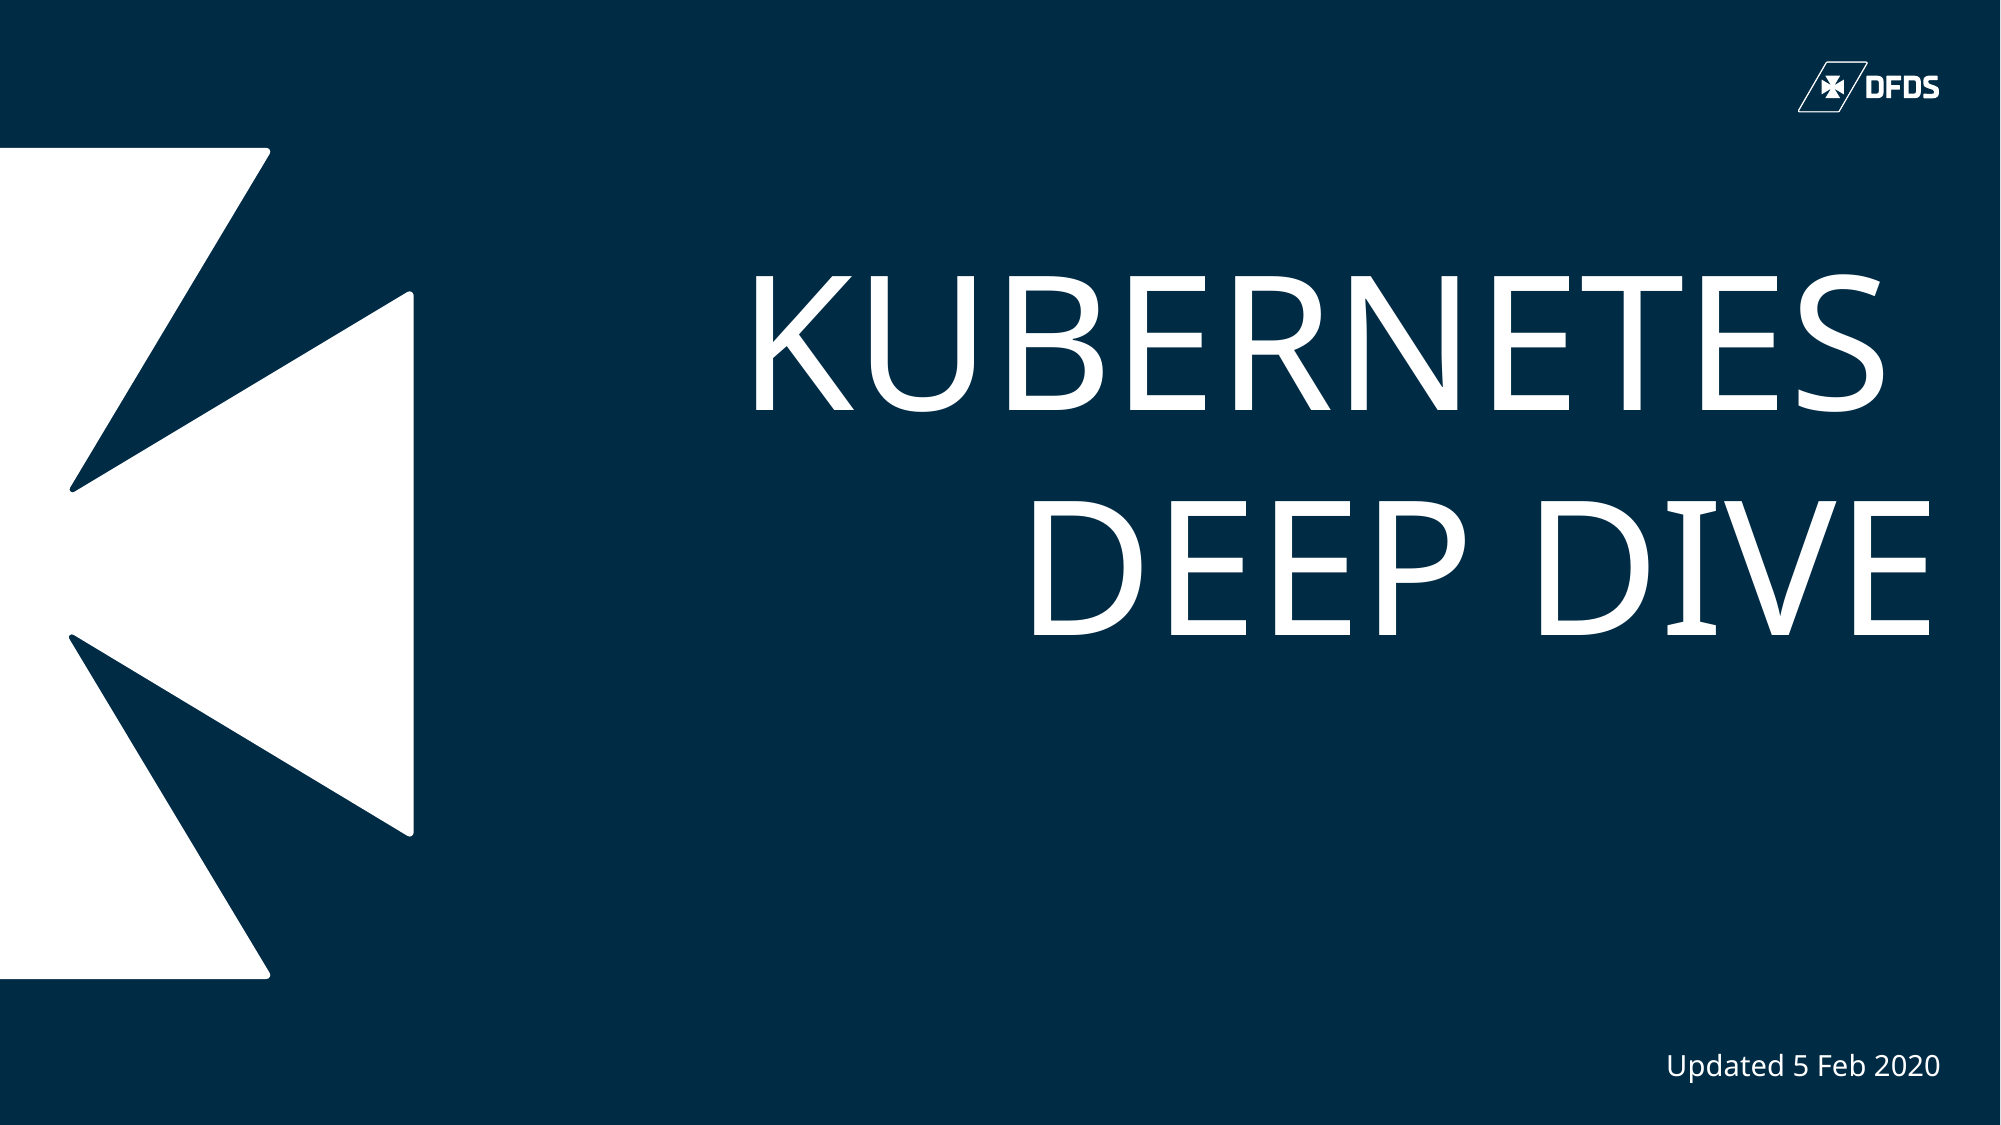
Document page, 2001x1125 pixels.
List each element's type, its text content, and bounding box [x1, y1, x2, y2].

title Kubernetes Deep Dive Updated 5 Feb 2020 [456, 222, 1942, 921]
